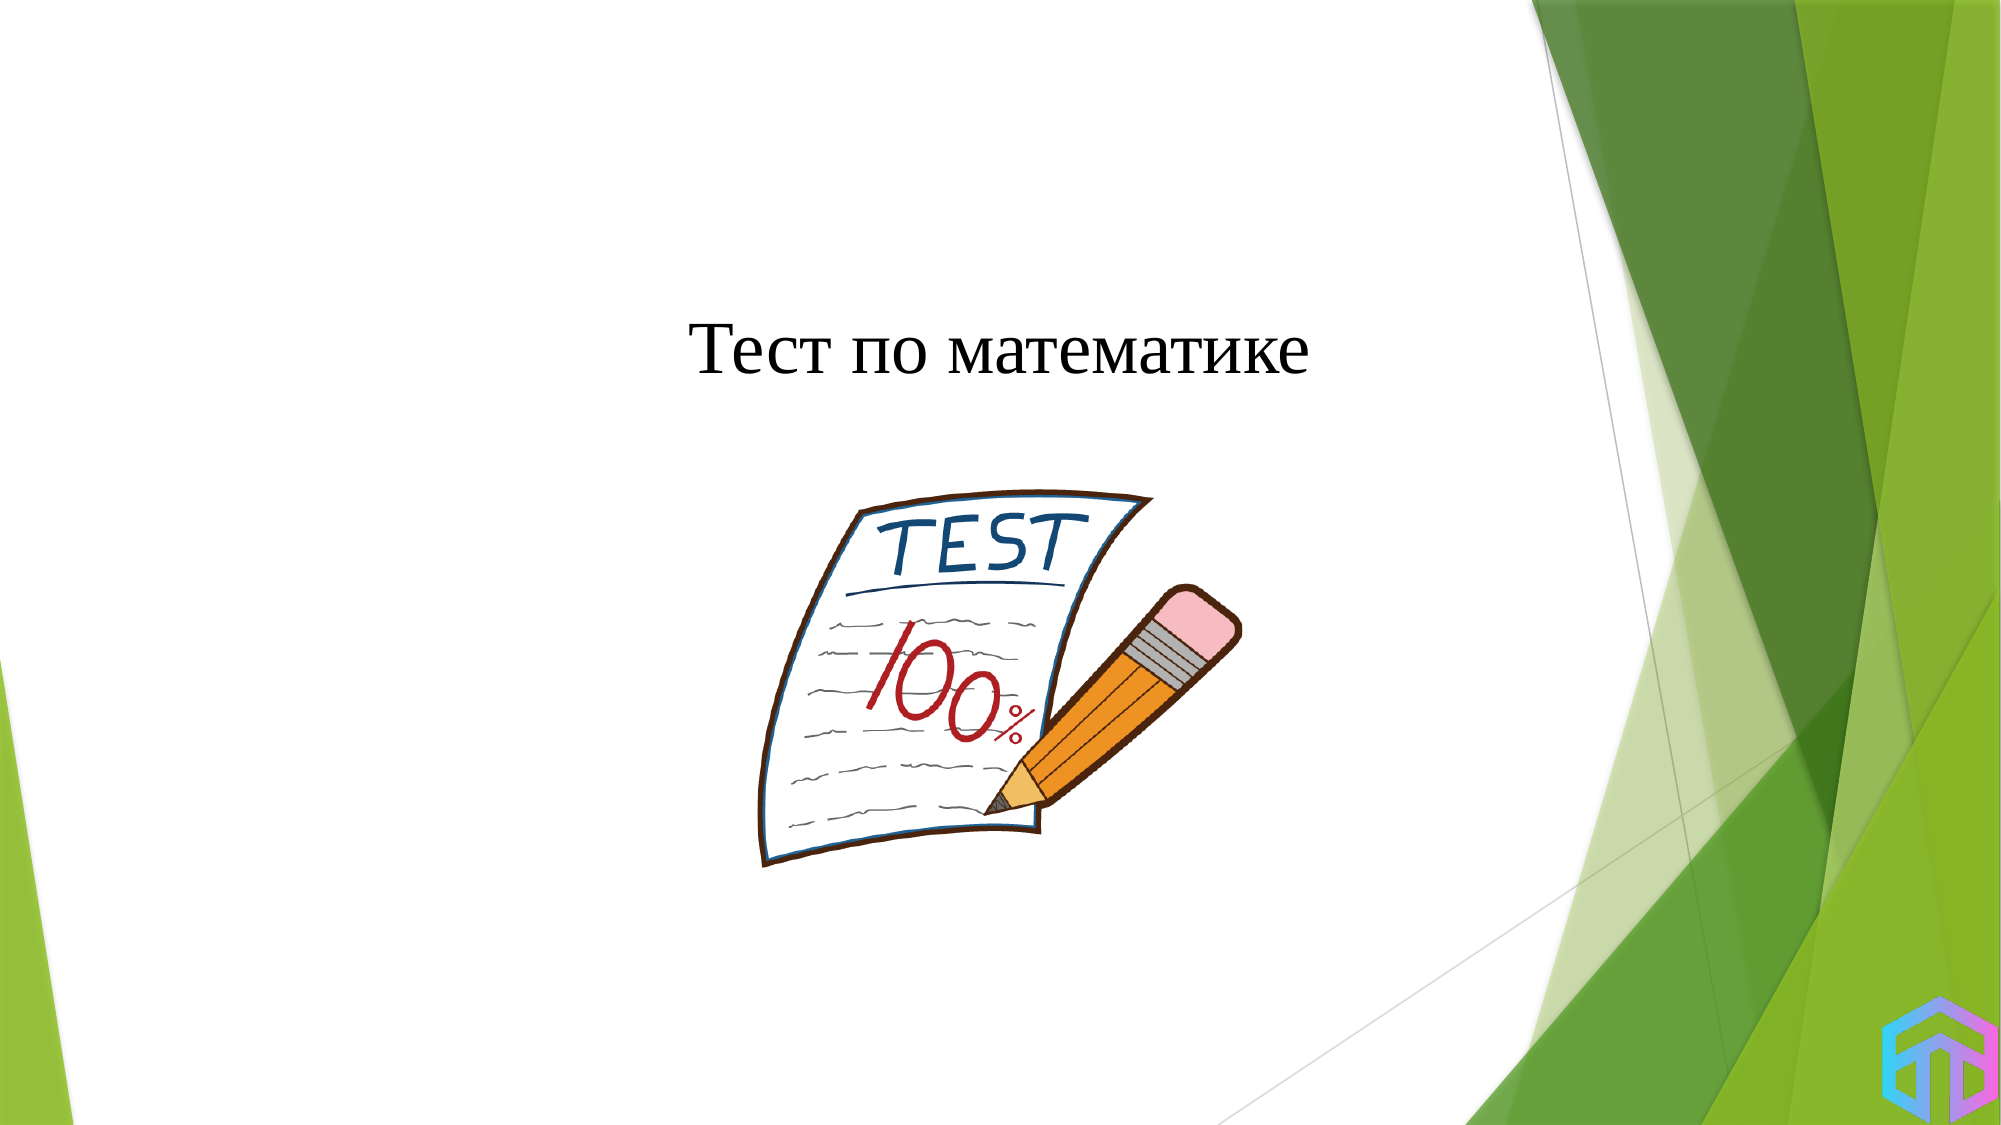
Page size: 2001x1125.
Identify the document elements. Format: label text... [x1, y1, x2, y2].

picture [757, 488, 1243, 874]
picture [1880, 992, 2000, 1125]
text_box Тест по математике [673, 291, 1327, 397]
